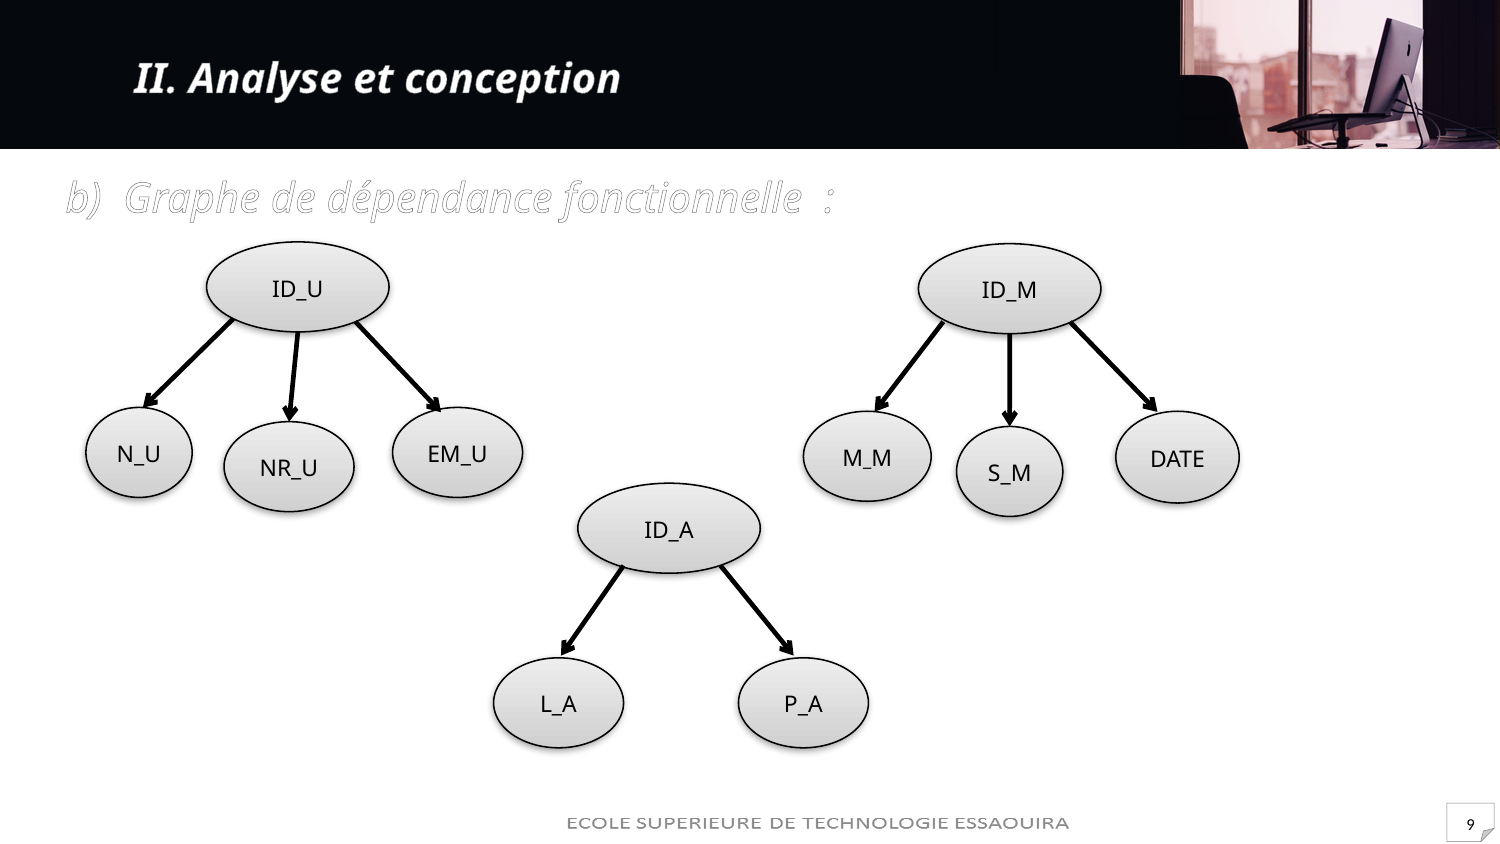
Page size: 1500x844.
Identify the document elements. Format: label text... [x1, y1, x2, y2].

text_box EM_U [391, 406, 524, 499]
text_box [142, 318, 234, 408]
text_box II. Analyse et conception [119, 43, 648, 109]
text_box DATE [1115, 410, 1240, 504]
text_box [355, 321, 442, 413]
text_box L_A [492, 657, 625, 749]
text_box S_M [955, 425, 1064, 518]
text_box b) Graphe de dépendance fonctionnelle : [50, 163, 851, 229]
text_box ID_A [577, 482, 762, 574]
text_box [874, 321, 944, 412]
text_box ID_U [205, 241, 390, 333]
text_box N_U [85, 406, 193, 499]
text_box [194, 256, 1376, 788]
text_box ID_M [917, 242, 1102, 335]
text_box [720, 565, 794, 656]
text_box 9 [1446, 803, 1495, 842]
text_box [560, 565, 624, 656]
picture [0, 0, 1500, 844]
text_box M_M [802, 410, 932, 503]
text_box P_A [737, 657, 870, 749]
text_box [288, 331, 299, 422]
text_box NR_U [223, 421, 355, 513]
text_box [1069, 321, 1158, 413]
